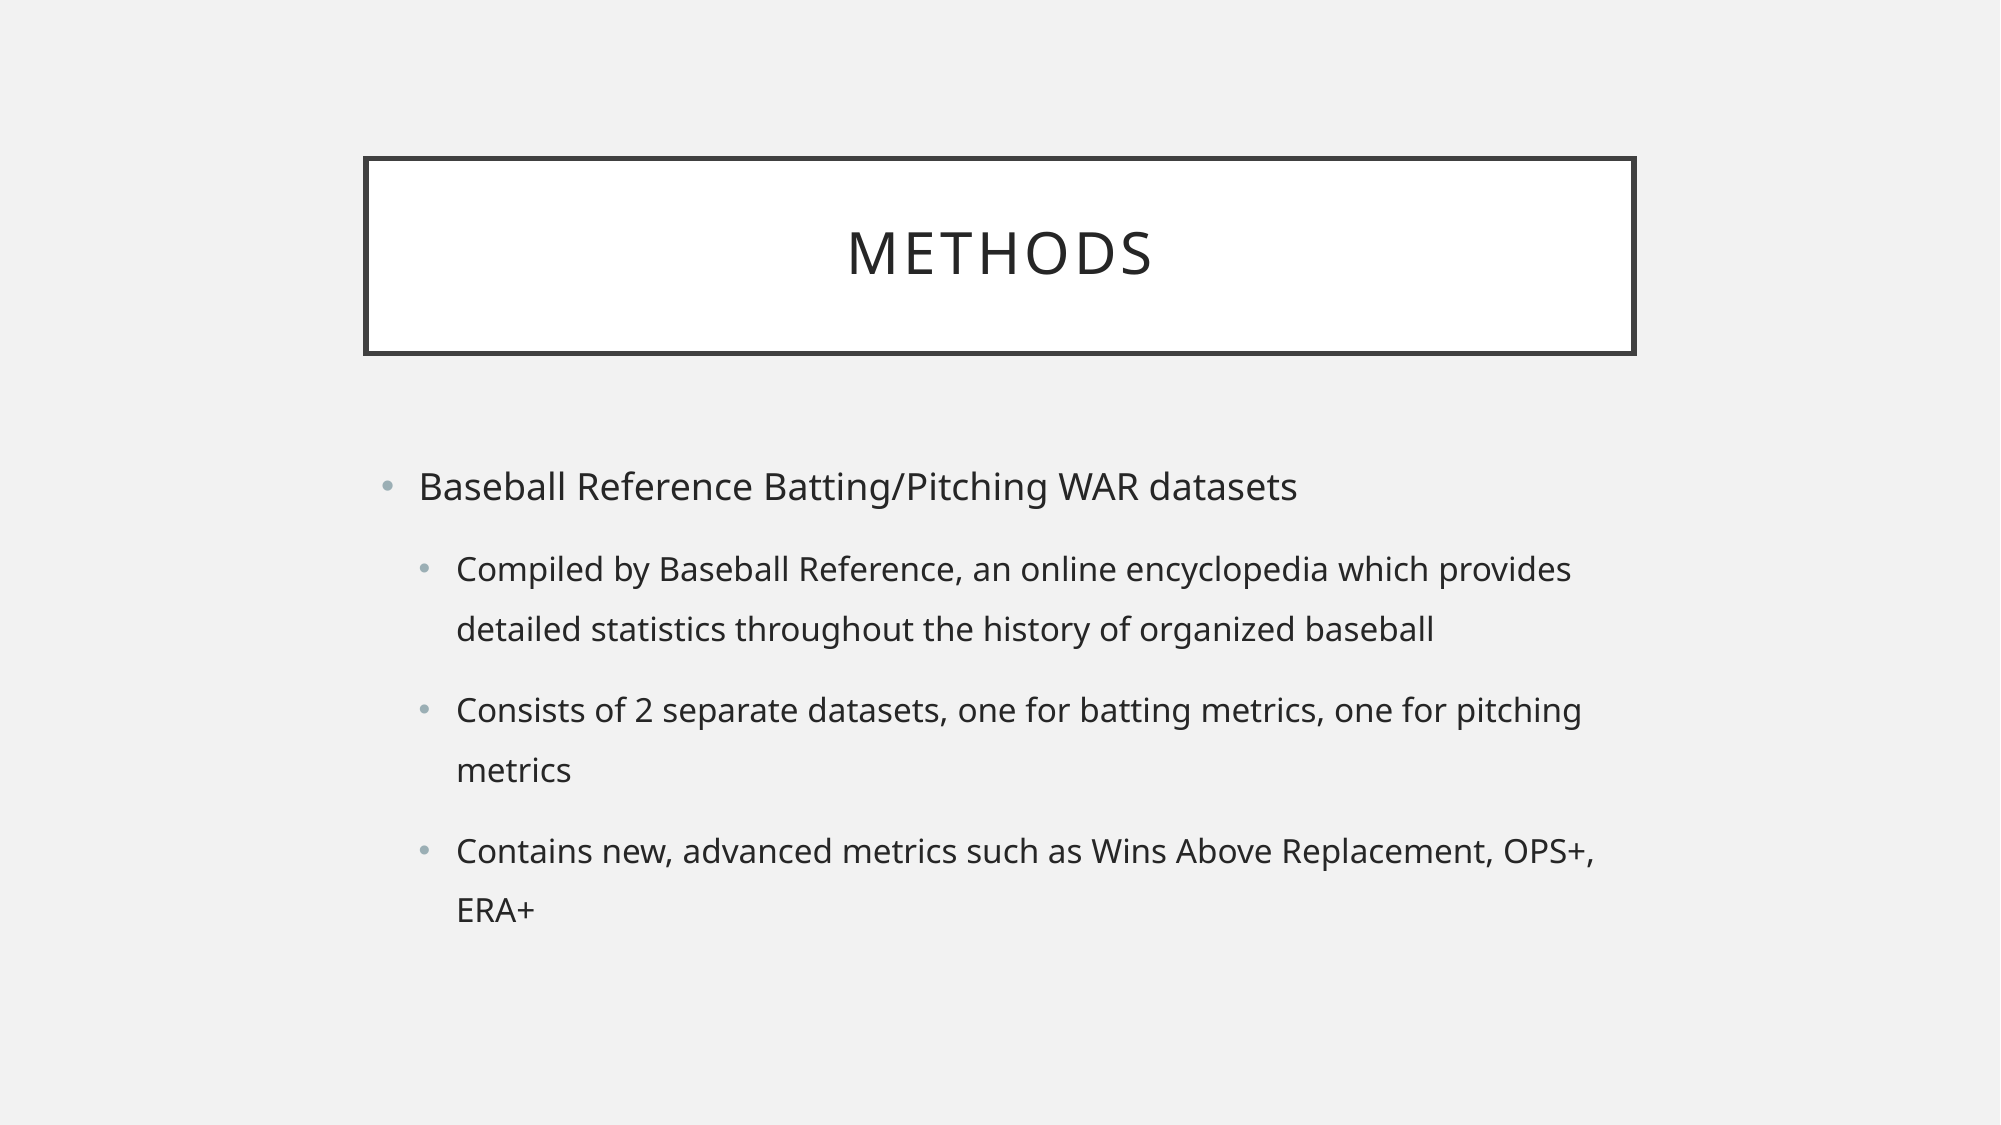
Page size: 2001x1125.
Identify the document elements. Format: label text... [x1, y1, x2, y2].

title Methods [363, 156, 1637, 356]
list Baseball Reference Batting/Pitching WAR datasets Compiled by Baseball Reference, an online encyclopedia which provides detailed statistics throughout the history of organized baseball Consists of 2 separate datasets, one for batting metrics, one for pitching metrics Contains new, advanced metrics such as Wins Above Replacement, OPS+, ERA+ [366, 432, 1634, 942]
